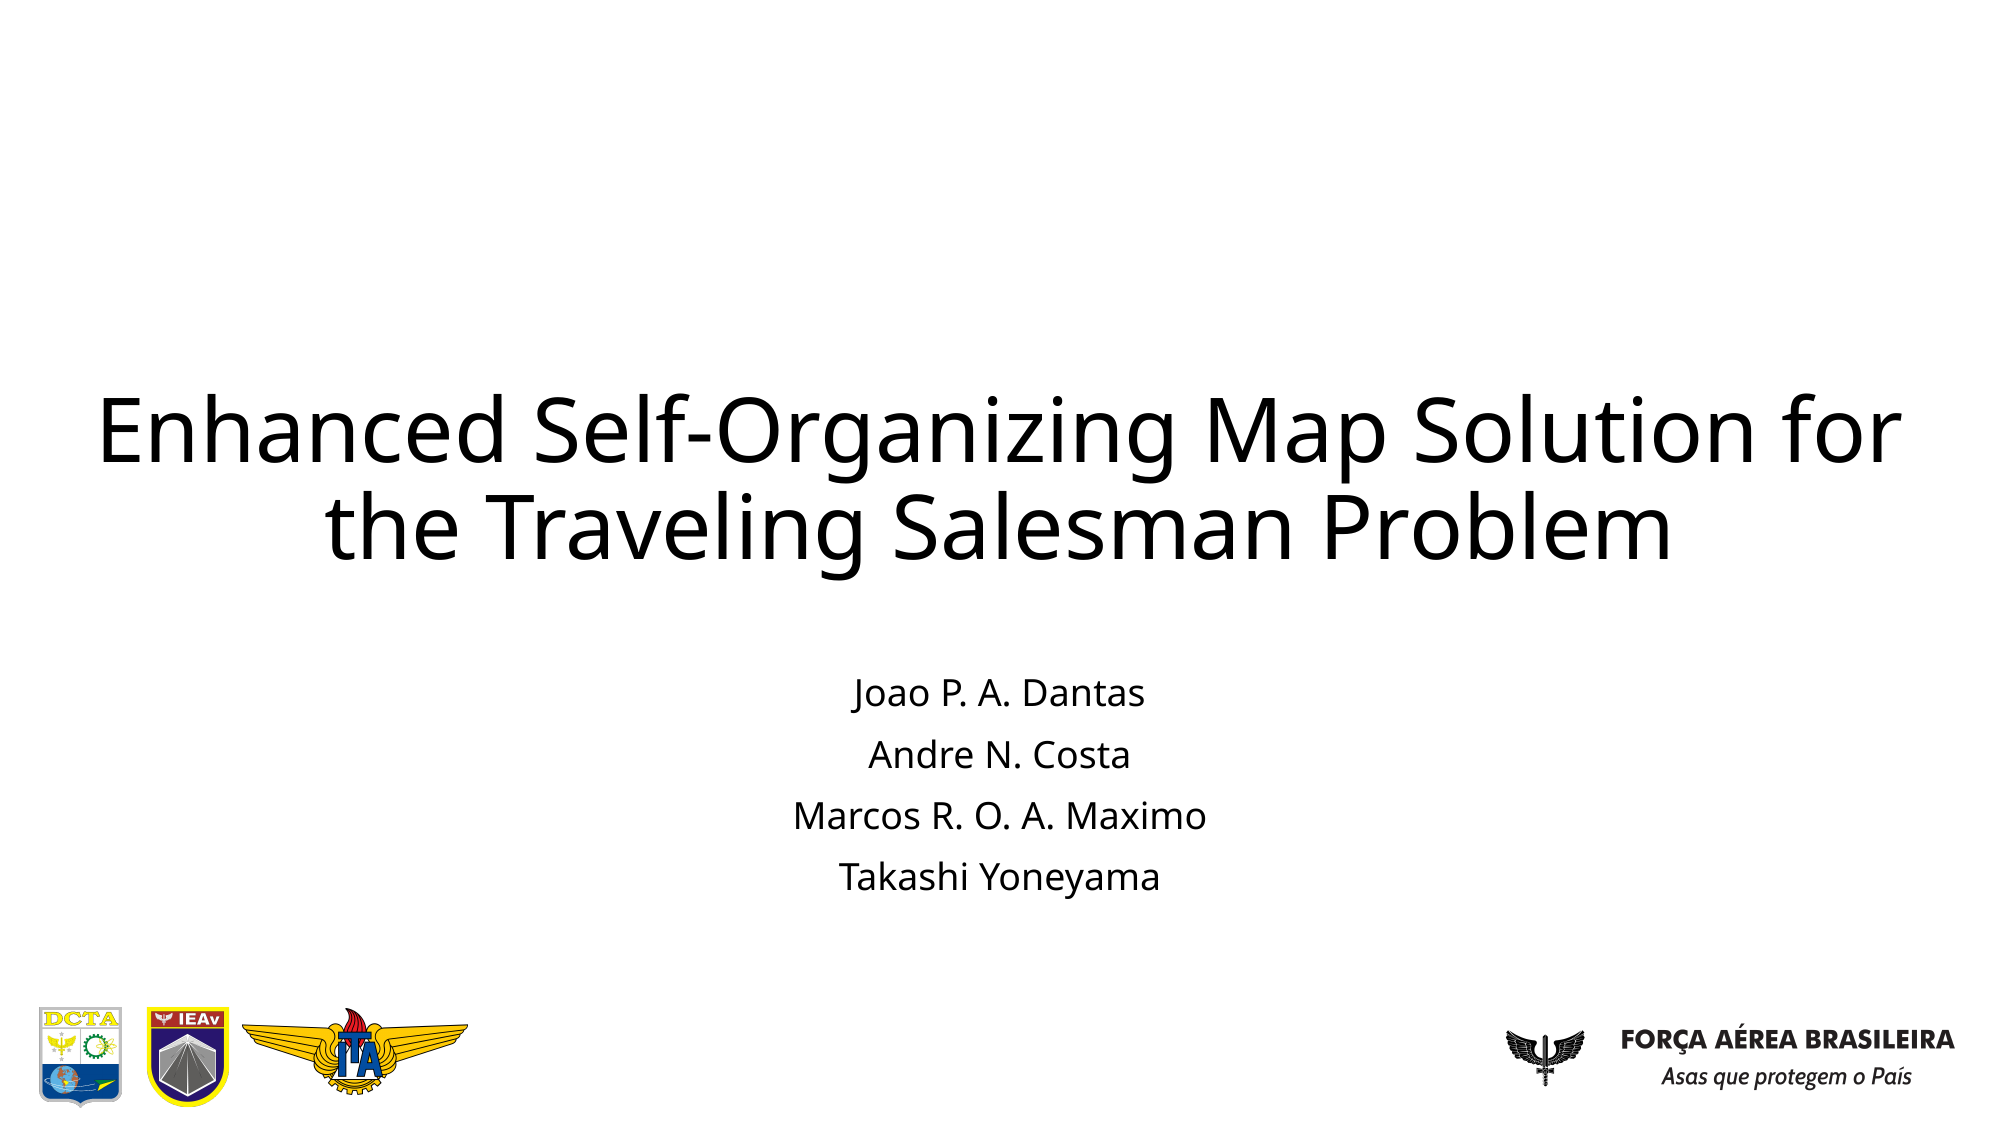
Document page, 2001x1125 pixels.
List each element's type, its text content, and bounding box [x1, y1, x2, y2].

title Enhanced Self-Organizing Map Solution for the Traveling Salesman Problem [0, 142, 2000, 587]
subtitle Joao P. A. Dantas Andre N. Costa Marcos R. O. A. Maximo Takashi Yoneyama [0, 666, 2000, 912]
picture [146, 1006, 230, 1108]
picture [242, 1008, 468, 1095]
picture [1493, 1013, 1965, 1103]
picture [35, 1007, 125, 1108]
